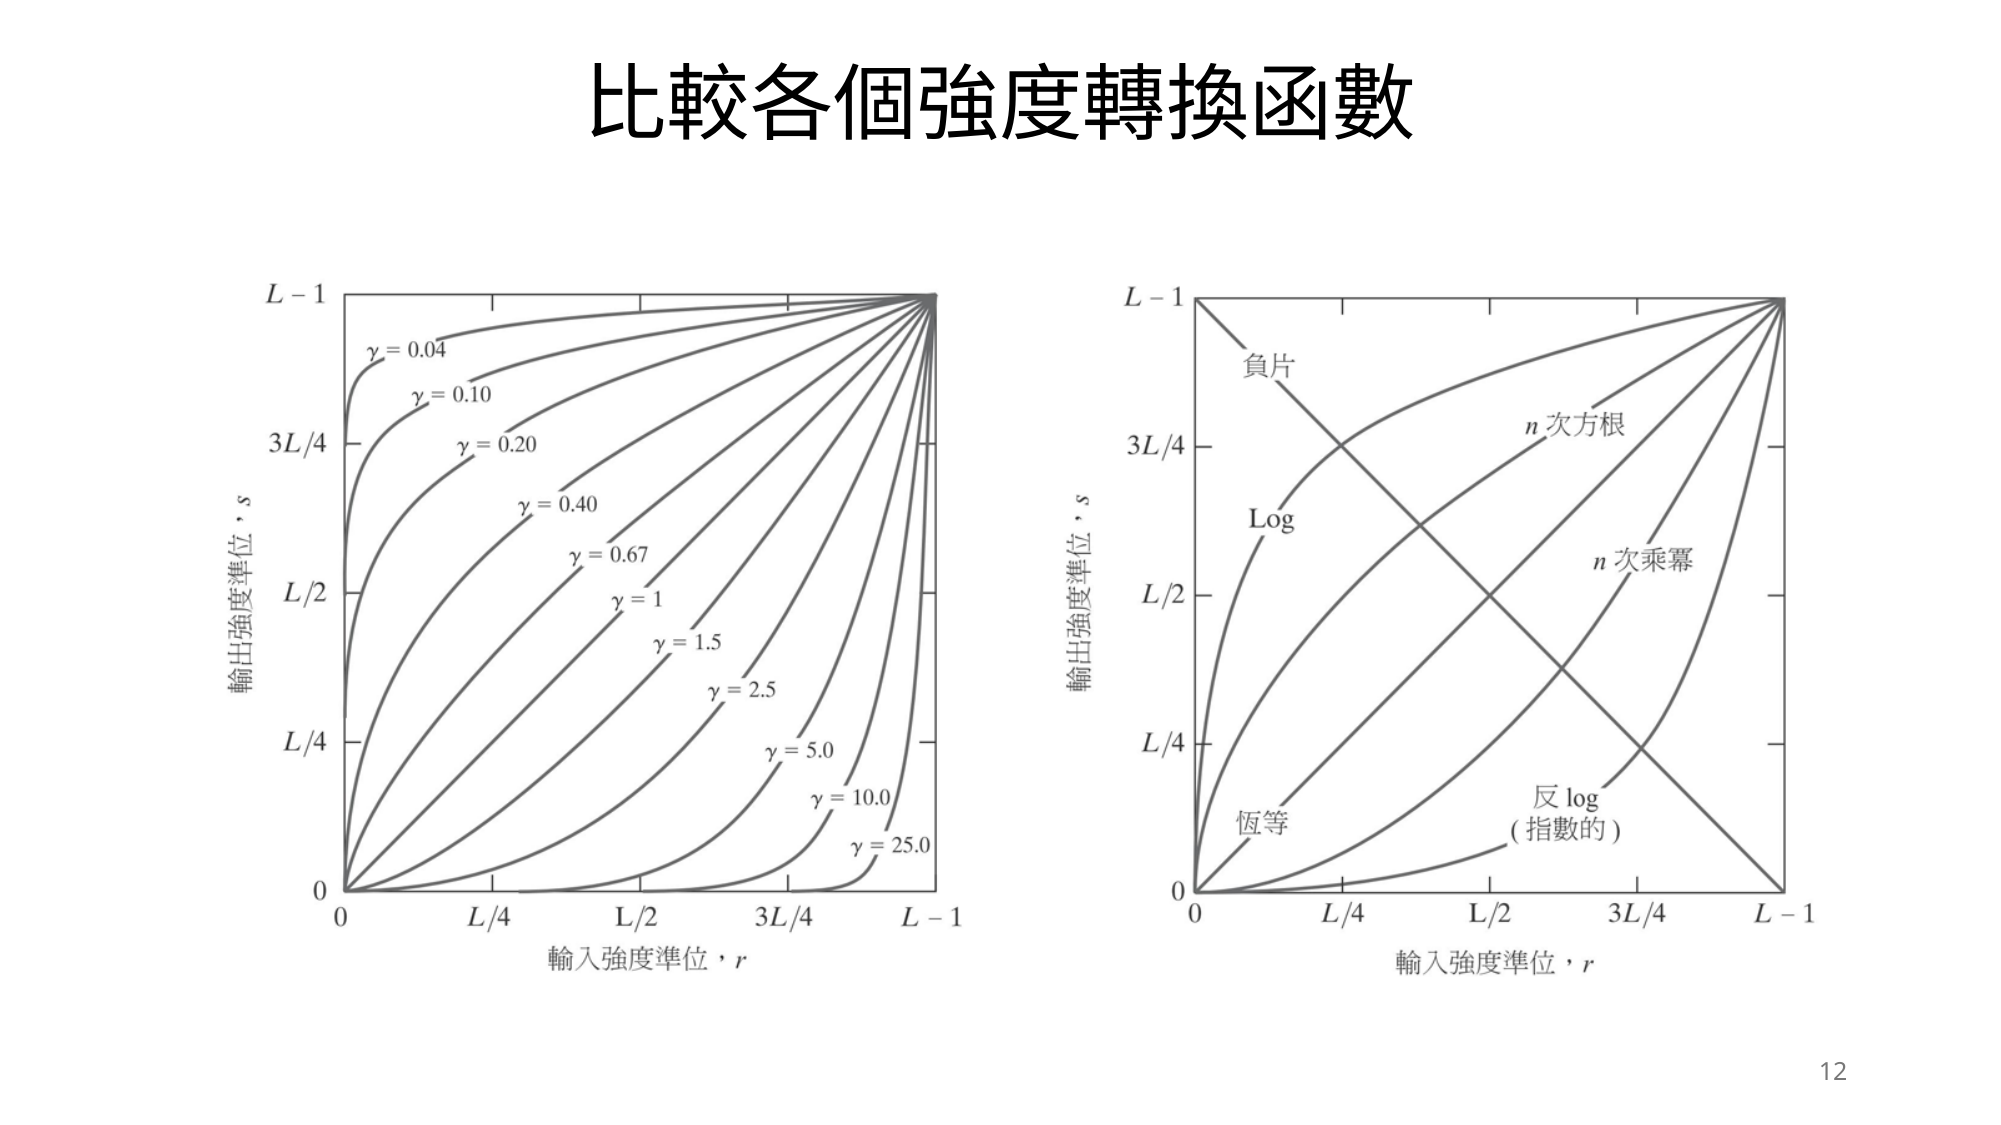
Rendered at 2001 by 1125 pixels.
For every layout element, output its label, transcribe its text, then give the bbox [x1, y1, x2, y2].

picture [1044, 269, 1840, 999]
text_box 比較各個強度轉換函數 [0, 42, 2000, 158]
picture [216, 270, 968, 987]
slide_number 12 [1412, 1042, 1863, 1103]
